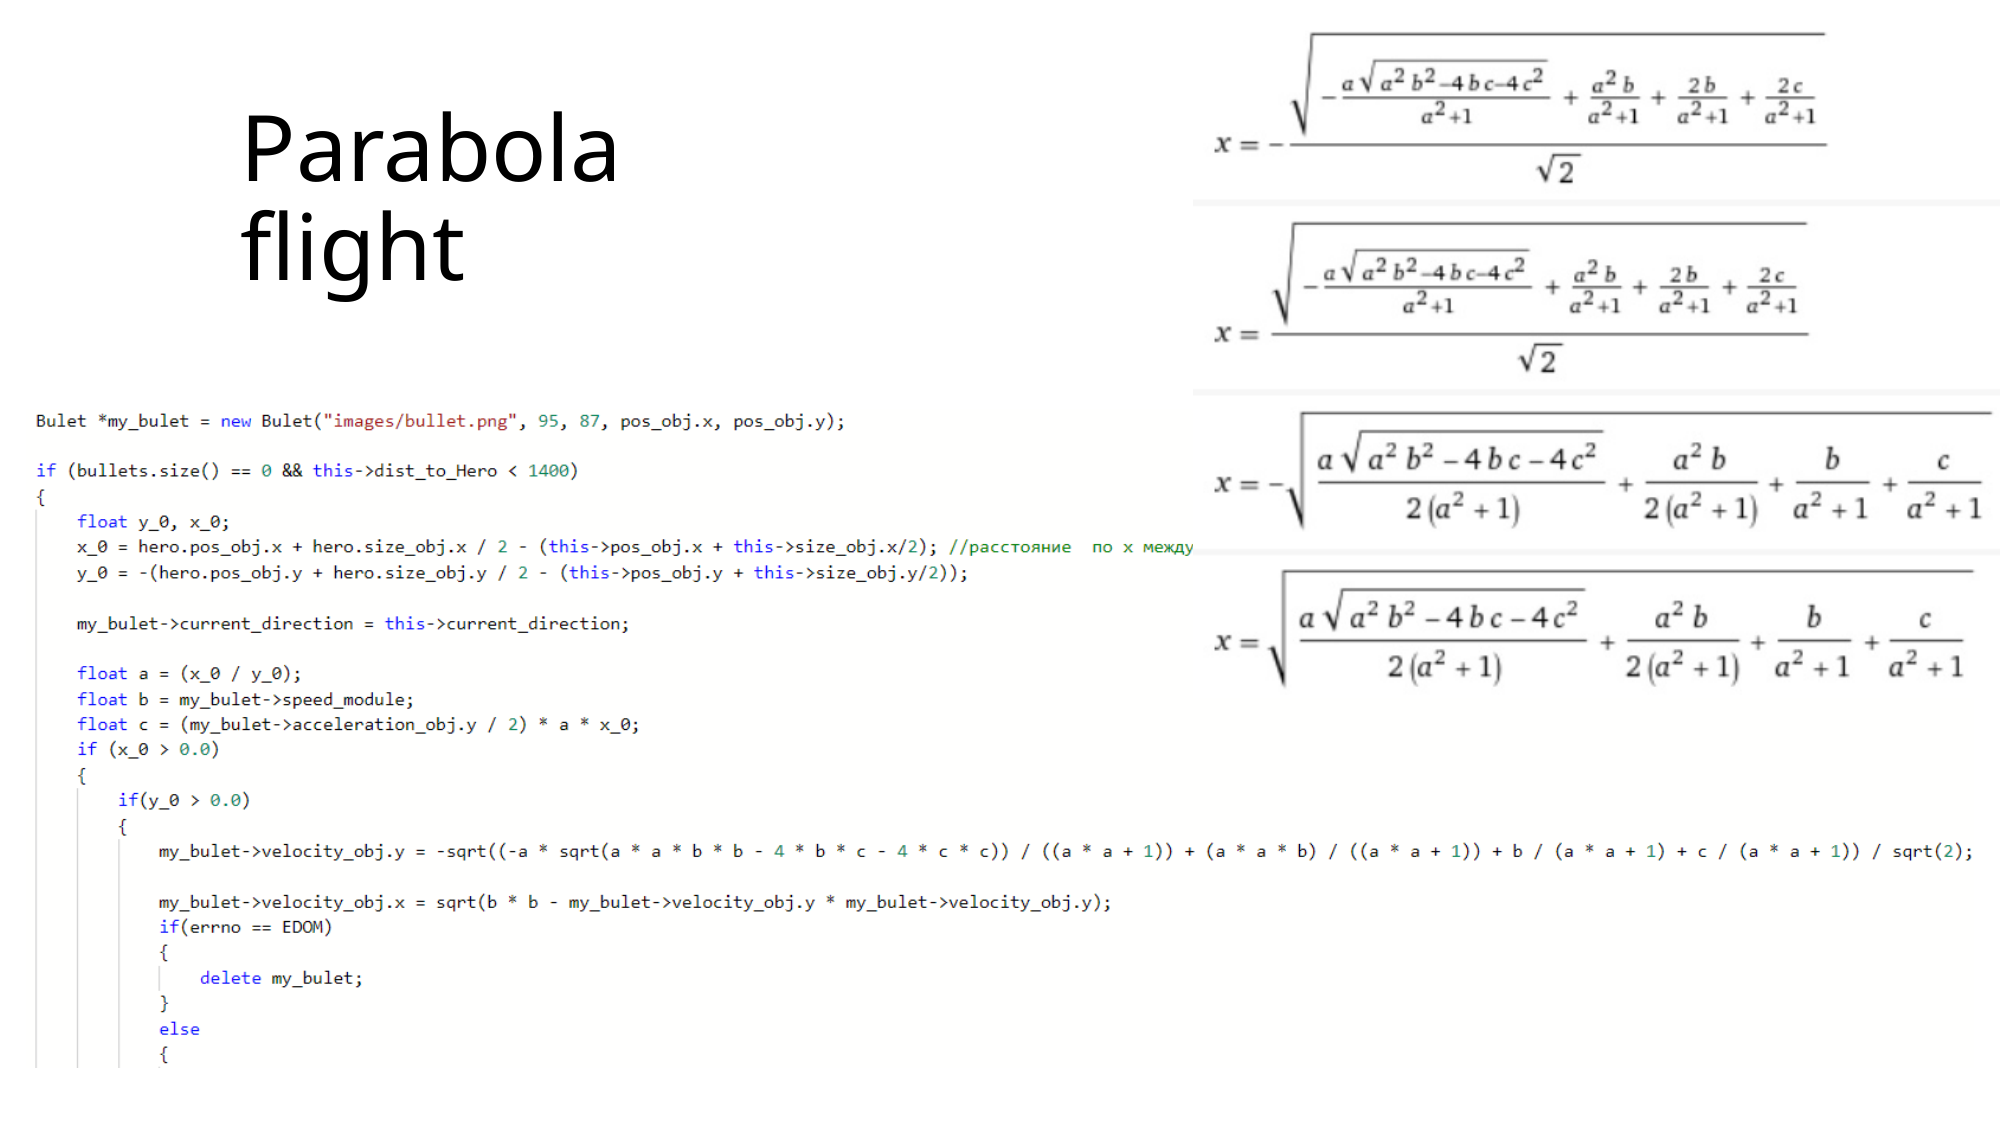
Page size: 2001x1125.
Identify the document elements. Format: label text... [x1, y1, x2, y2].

picture [1193, 23, 2000, 698]
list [26, 409, 1974, 1068]
title Parabola flight [225, 103, 807, 300]
